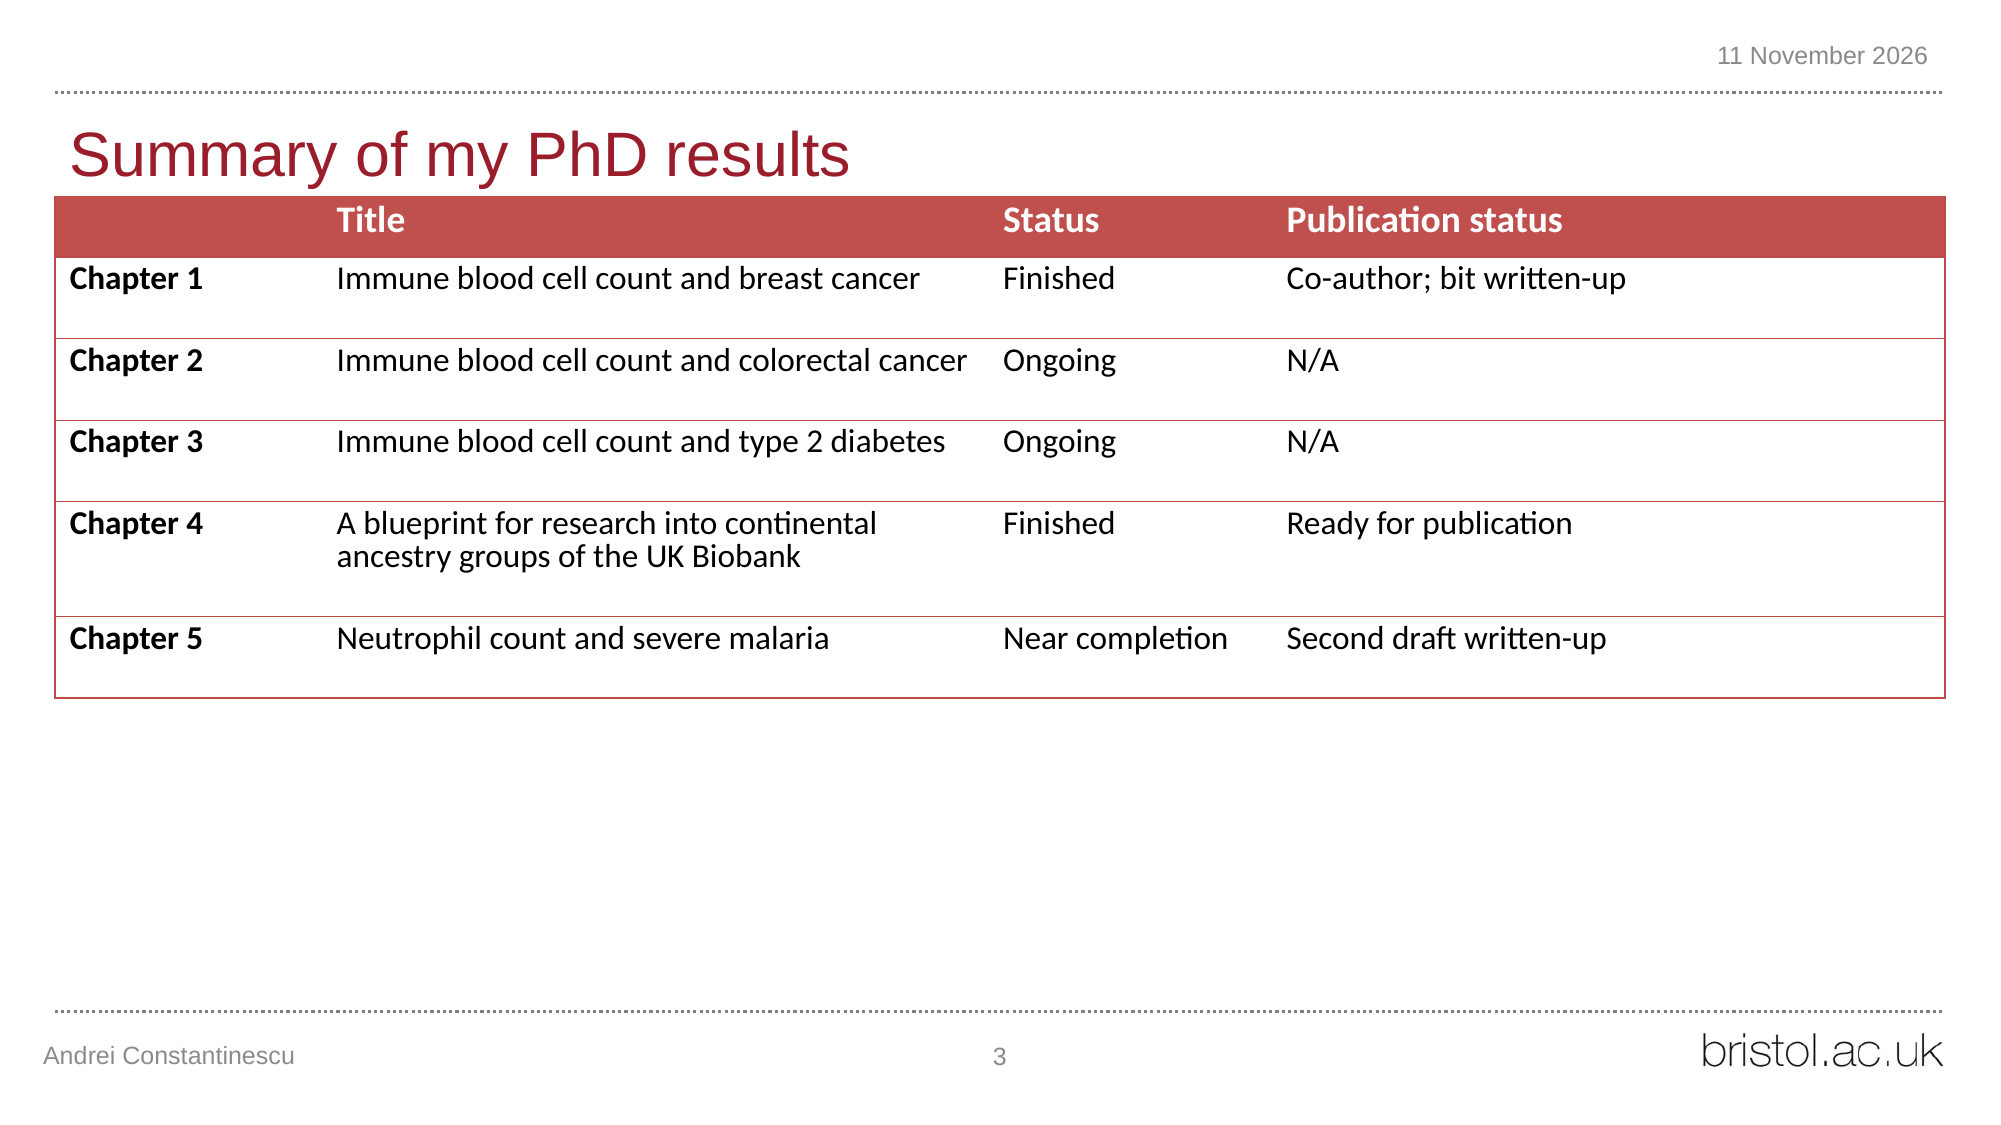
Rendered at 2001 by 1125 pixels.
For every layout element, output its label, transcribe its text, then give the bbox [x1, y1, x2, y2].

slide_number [1476, 31, 1944, 92]
table_cell Immune blood cell count and type 2 diabetes [322, 421, 988, 501]
table_cell Ongoing [988, 421, 1272, 501]
table_cell Immune blood cell count and colorectal cancer [322, 339, 988, 420]
table_cell Second draft written-up [1272, 617, 1791, 697]
table_header Status [988, 197, 1272, 256]
picture [1685, 1023, 1946, 1080]
table_cell [1791, 421, 1944, 501]
table_cell [1791, 502, 1944, 616]
table_header Publication status [1272, 197, 1791, 256]
table_header Title [322, 197, 988, 256]
table_cell A blueprint for research into continental ancestry groups of the UK Biobank [322, 502, 988, 616]
table_cell Finished [988, 502, 1272, 616]
table_cell Ongoing [988, 339, 1272, 420]
table_cell Co-author; bit written-up [1272, 258, 1791, 338]
table_cell Chapter 1 [56, 258, 322, 338]
table_cell Finished [988, 258, 1272, 338]
slide_number 3 [921, 1025, 1079, 1086]
table_cell Chapter 5 [56, 617, 322, 697]
table_cell N/A [1272, 339, 1791, 420]
table_cell [1791, 339, 1944, 420]
table_header [56, 197, 322, 256]
table_header [1791, 197, 1944, 256]
table_cell Chapter 2 [56, 339, 322, 420]
table_cell [1791, 258, 1944, 338]
table_cell [1791, 617, 1944, 697]
table_cell Chapter 4 [56, 502, 322, 616]
table_cell Near completion [988, 617, 1272, 697]
table_cell Ready for publication [1272, 502, 1791, 616]
table_cell Chapter 3 [56, 421, 322, 501]
table_cell Neutrophil count and severe malaria [322, 617, 988, 697]
table_cell N/A [1272, 421, 1791, 501]
title Summary of my PhD results [55, 105, 1945, 196]
table_cell Immune blood cell count and breast cancer [322, 258, 988, 338]
footer Andrei Constantinescu [28, 1024, 874, 1085]
